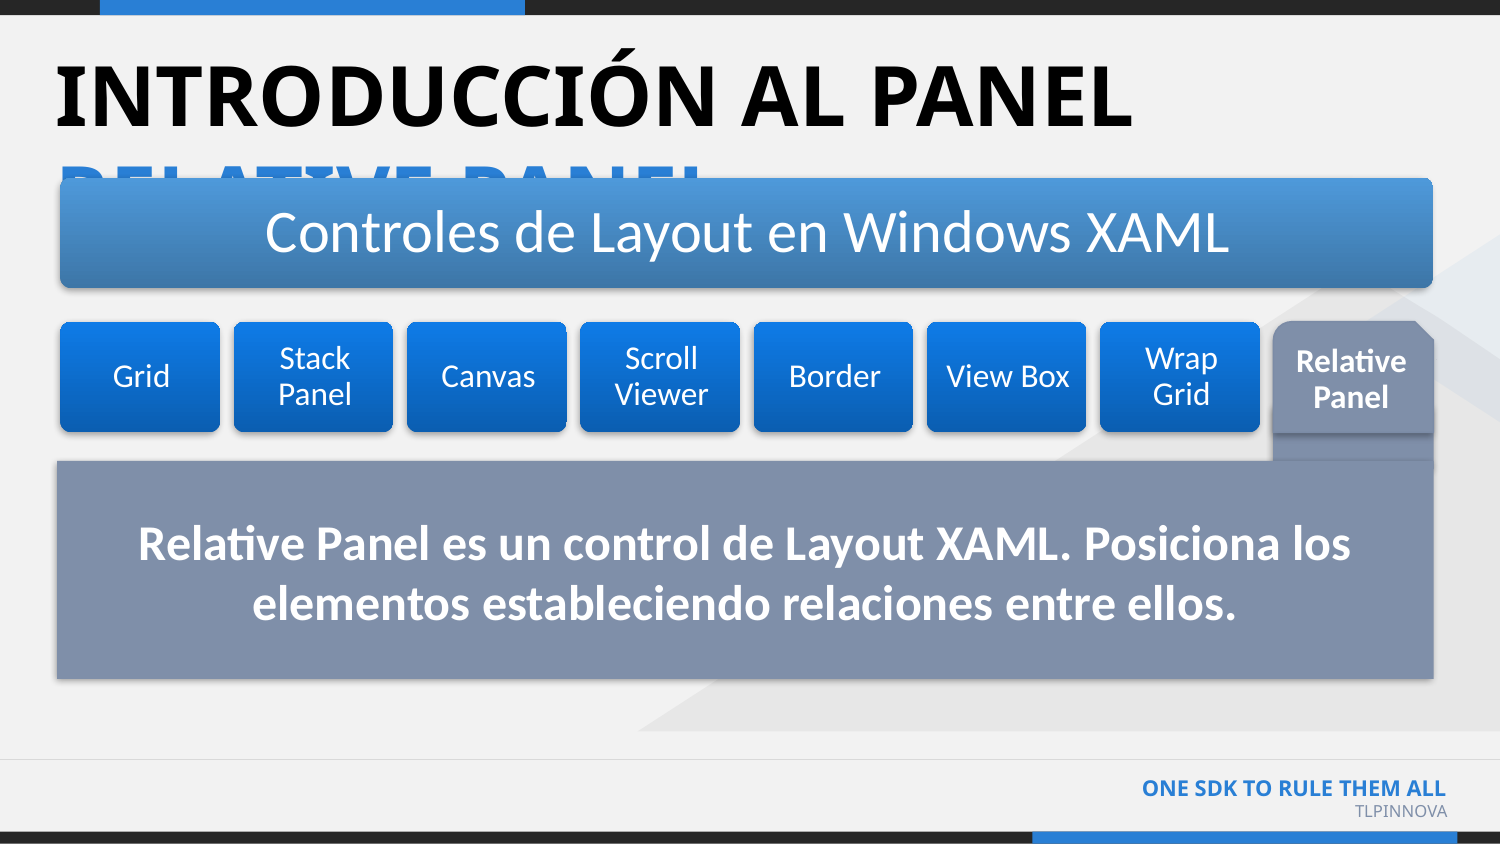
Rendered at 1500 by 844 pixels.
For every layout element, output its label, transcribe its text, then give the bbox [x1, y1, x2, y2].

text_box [56, 437, 1435, 680]
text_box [59, 177, 1435, 433]
title INTRODUCCIÓN AL PANEL RELATIVE PANEL [33, 25, 1467, 147]
